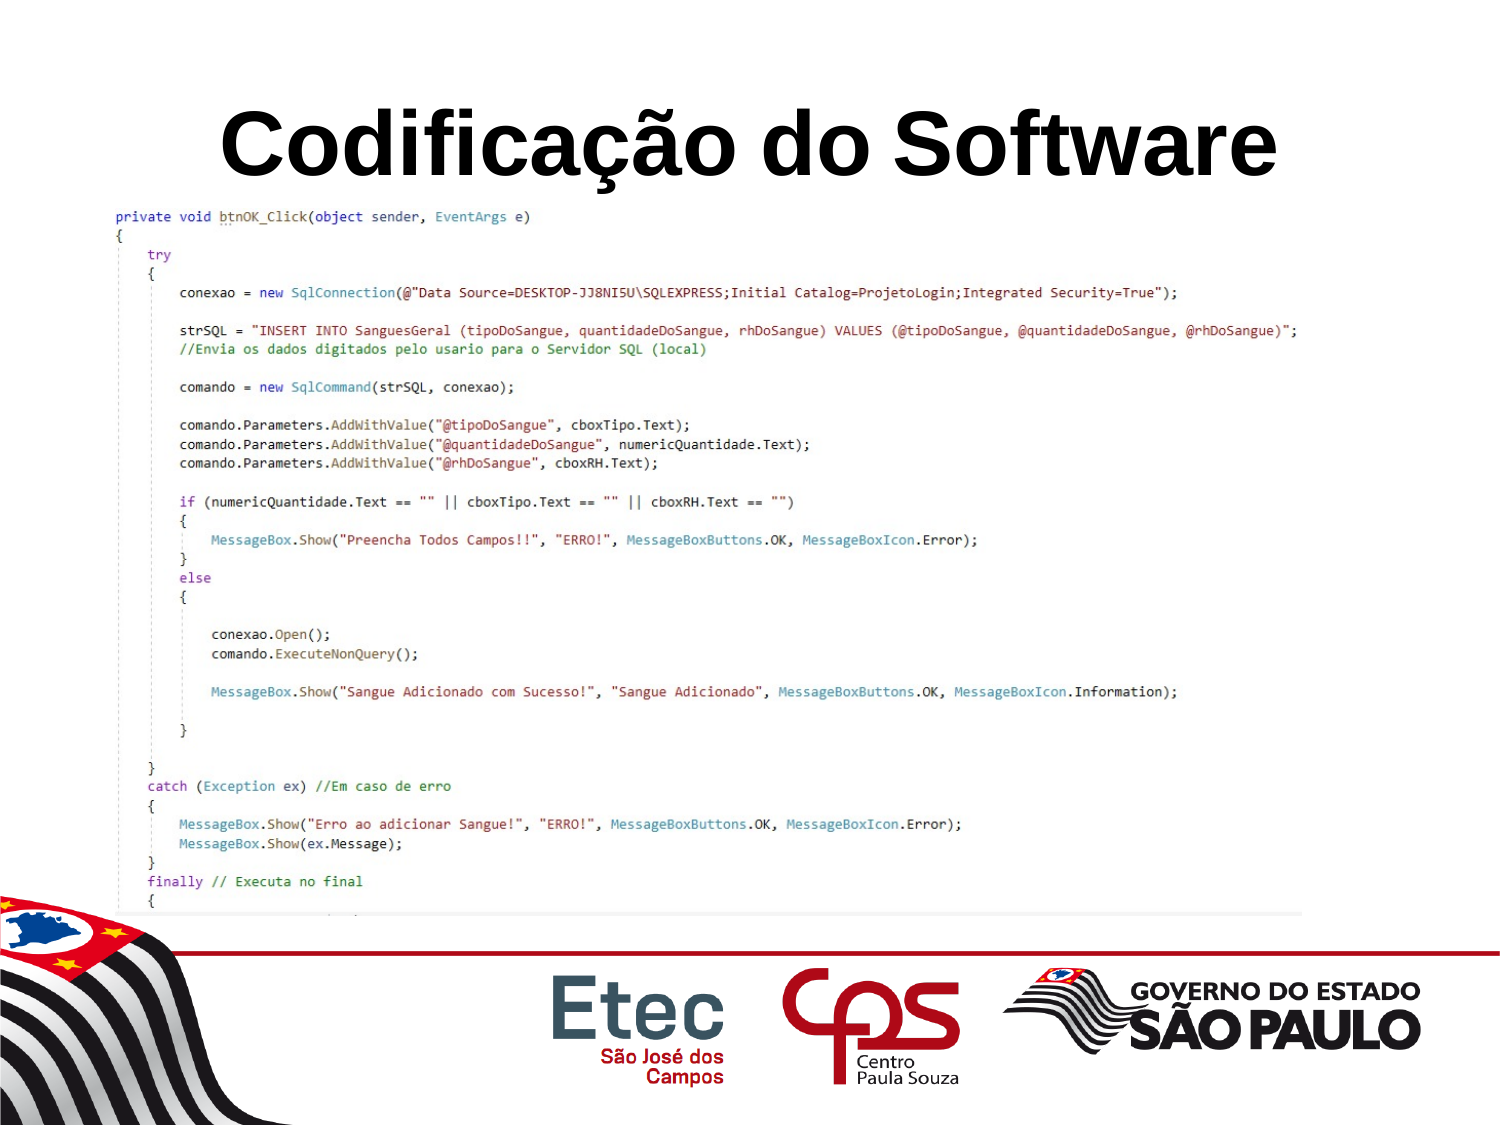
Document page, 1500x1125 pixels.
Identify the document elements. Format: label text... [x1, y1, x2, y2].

picture [0, 207, 1500, 1125]
title Codificação do Software [75, 45, 1425, 233]
